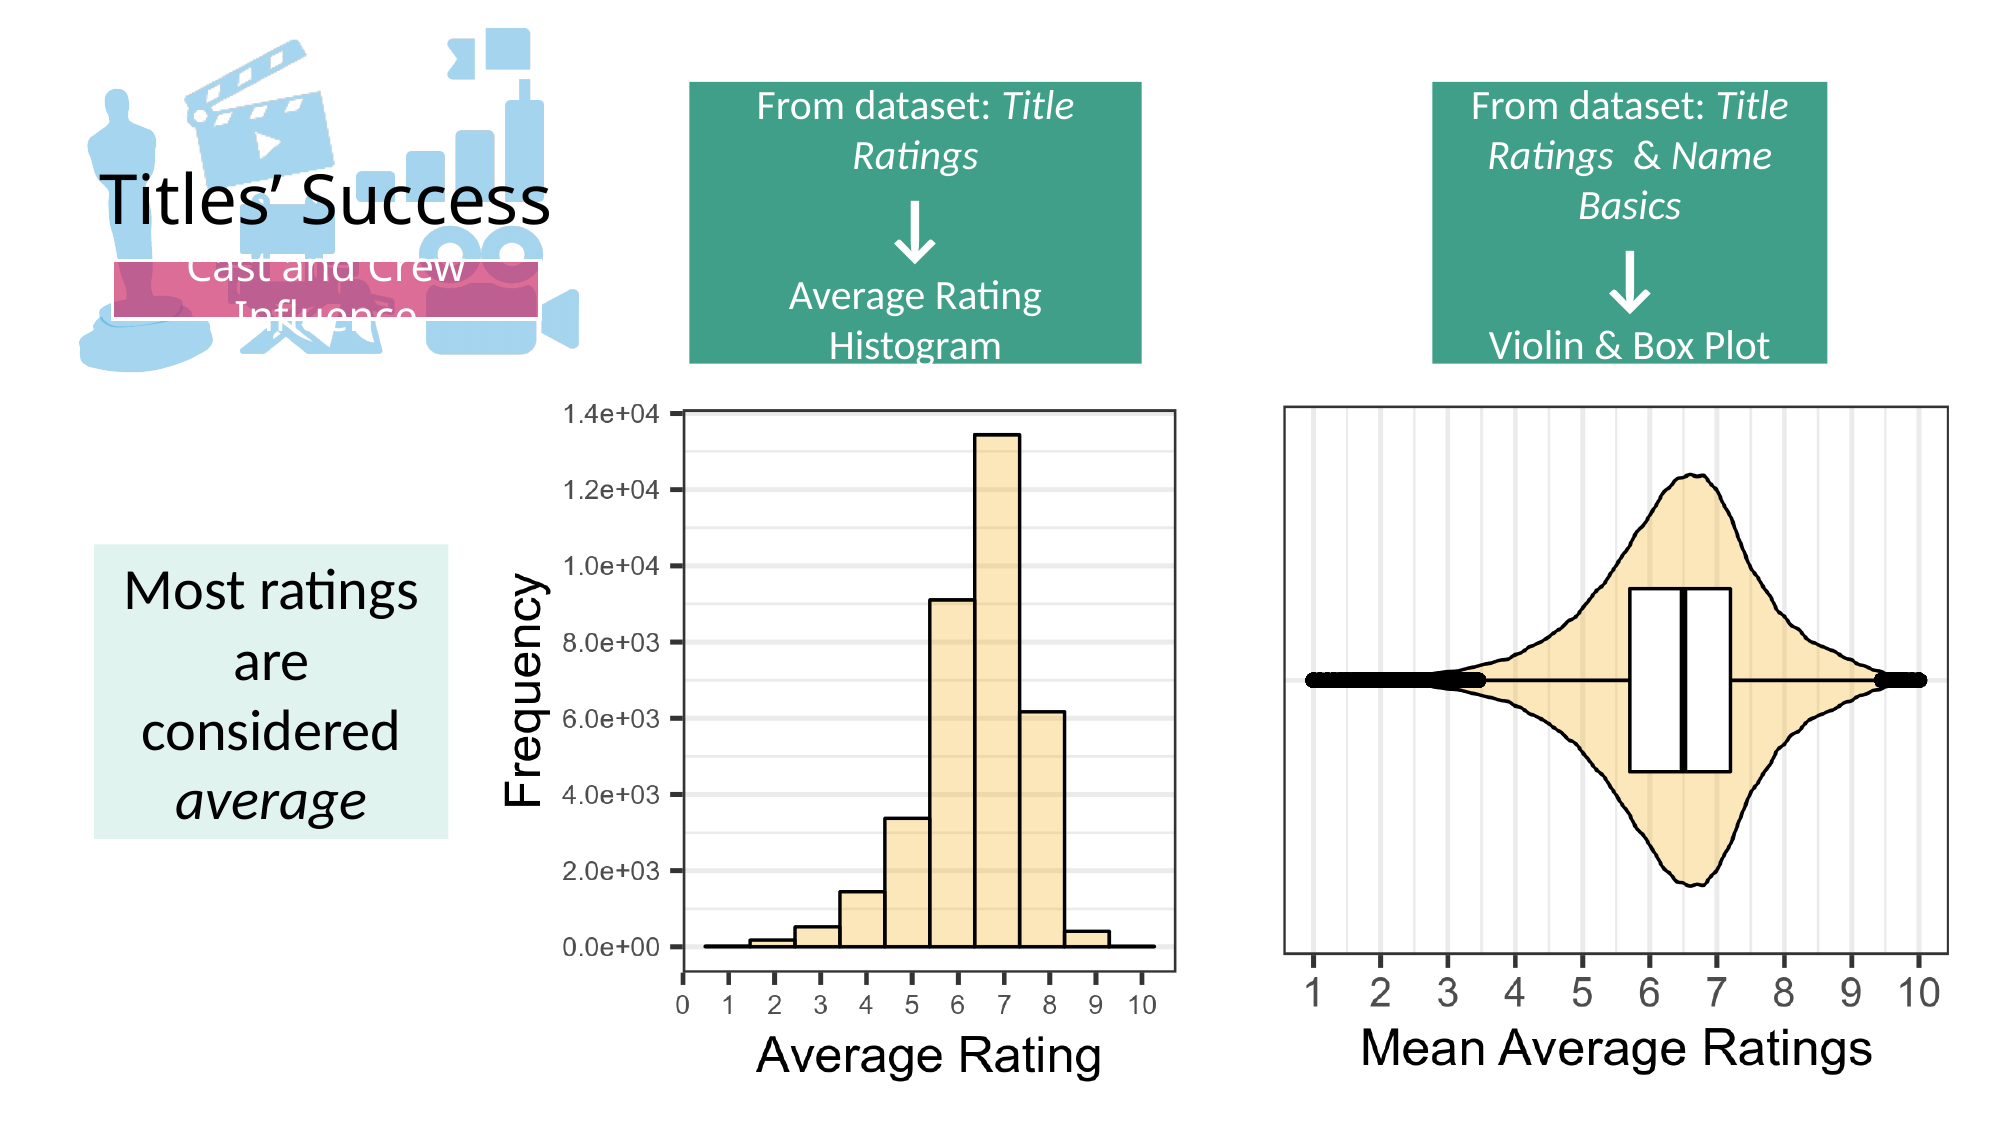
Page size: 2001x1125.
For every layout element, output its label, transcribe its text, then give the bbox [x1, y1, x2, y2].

picture [1244, 380, 1974, 1109]
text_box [69, 28, 579, 372]
text_box From dataset: Title Ratings & Name Basics ↓ Violin & Box Plot [1431, 81, 1828, 365]
picture [479, 384, 1201, 1105]
text_box From dataset: Title Ratings ↓ Average Rating Histogram [688, 81, 1143, 365]
text_box Most ratings are considered average [94, 544, 449, 839]
